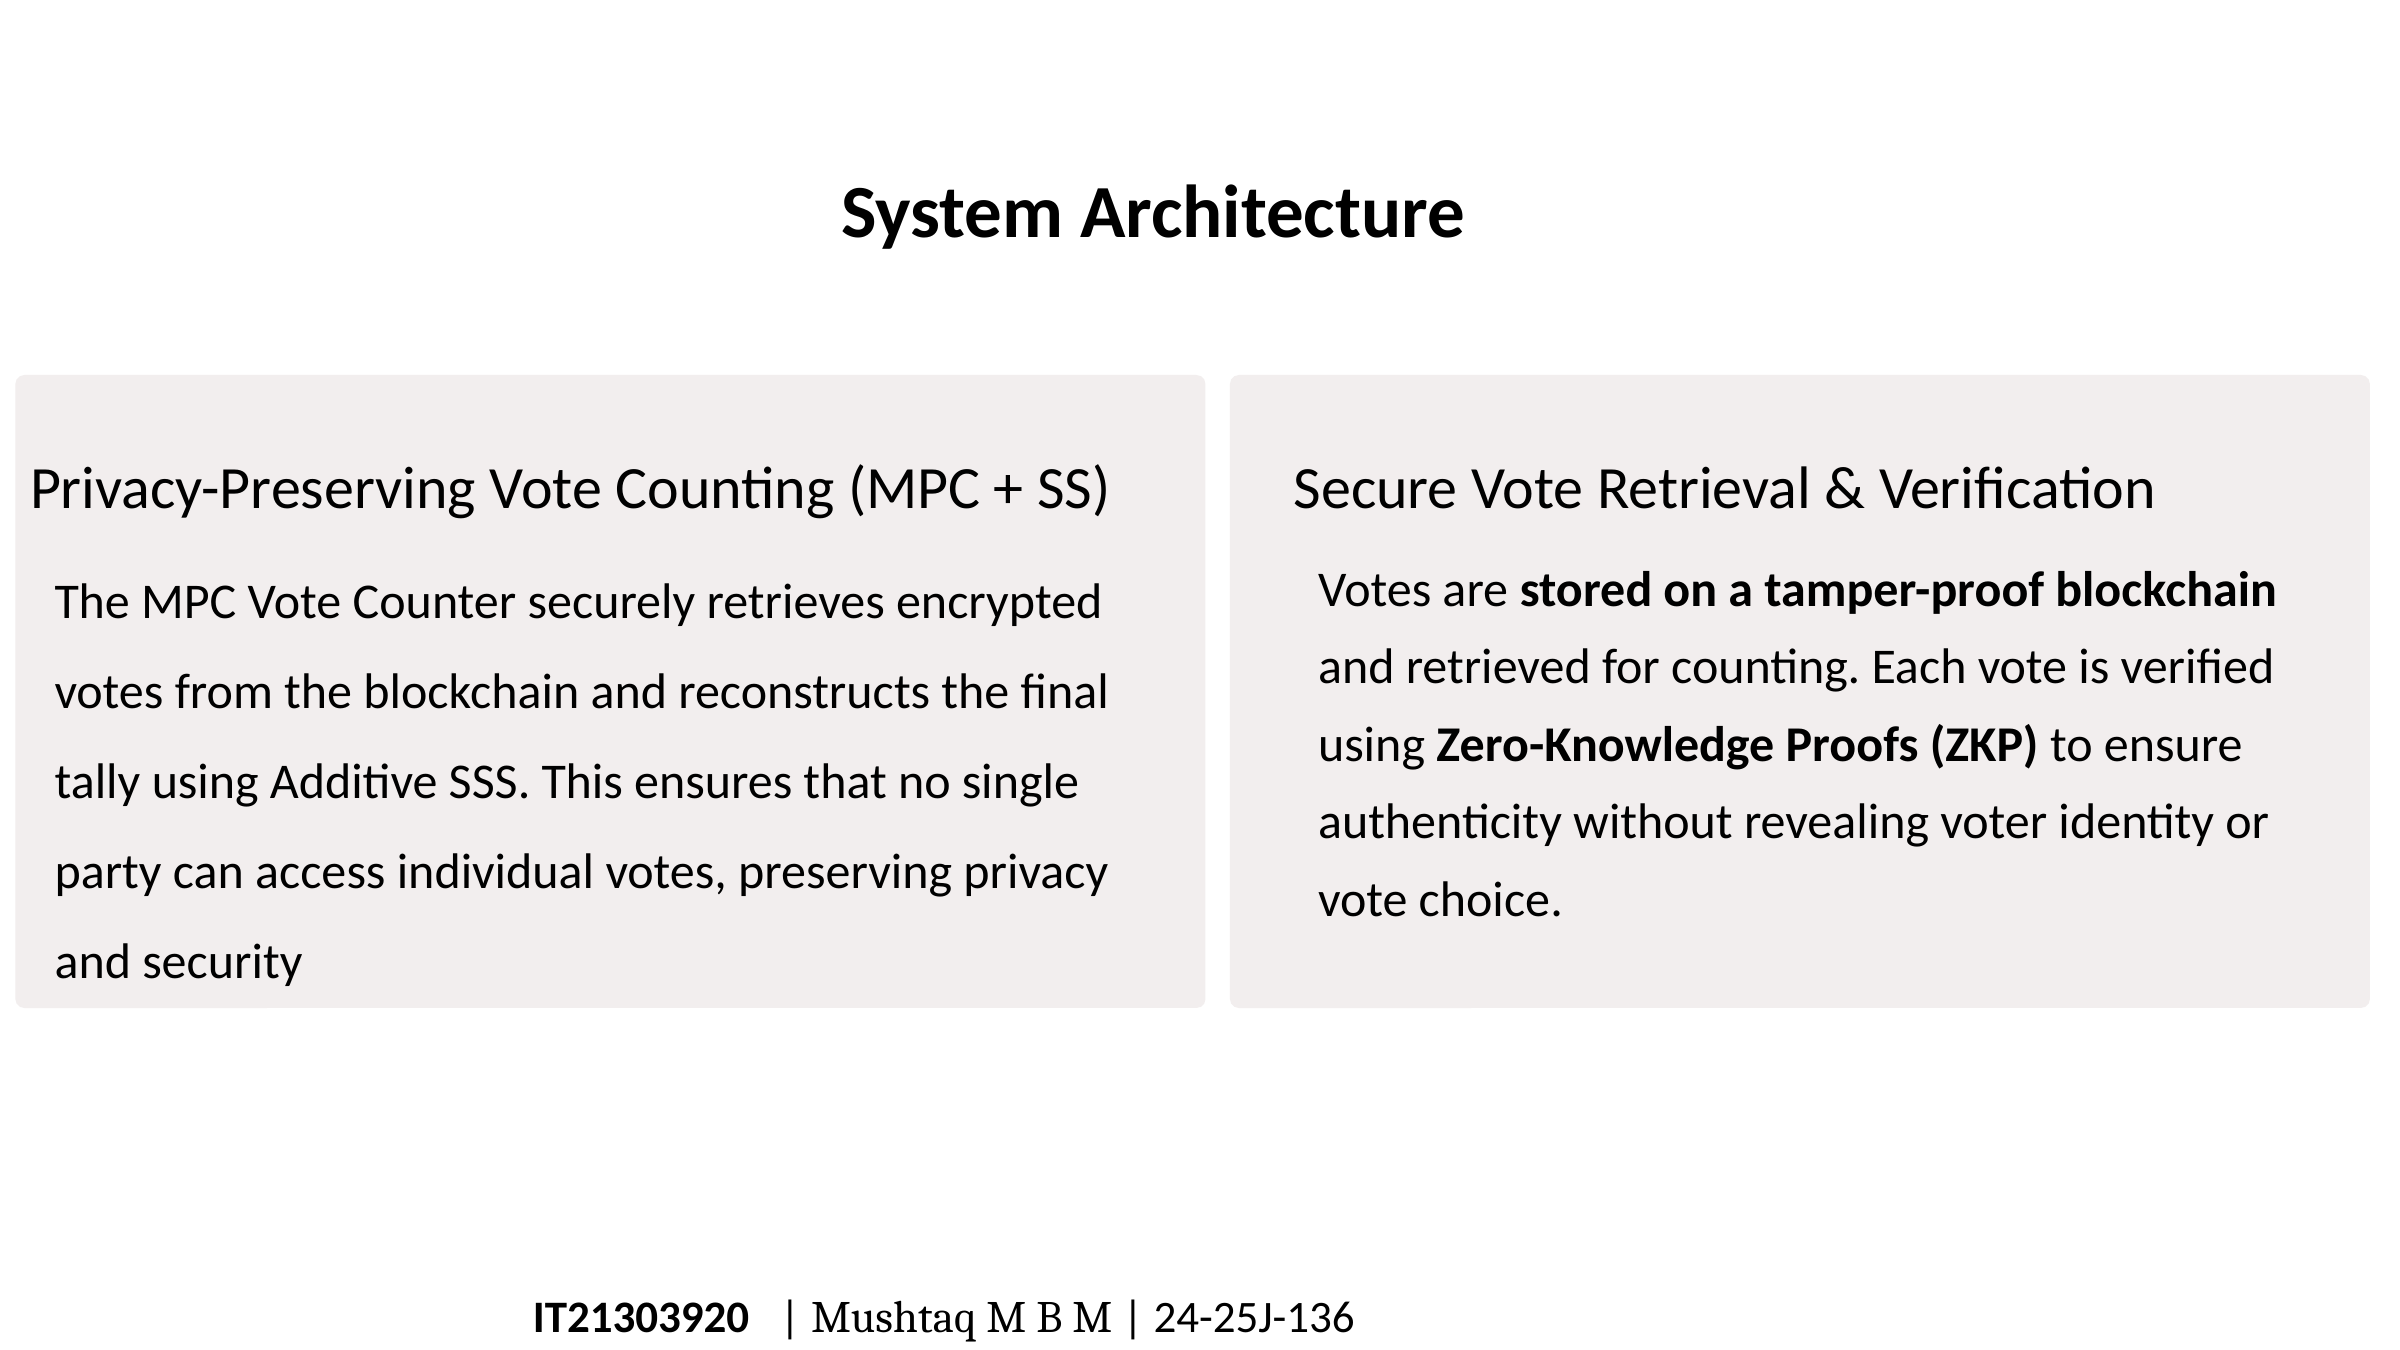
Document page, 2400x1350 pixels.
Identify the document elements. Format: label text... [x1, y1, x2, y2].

text_box Votes are stored on a tamper-proof blockchain and retrieved for counting. Each vote is verified using Zero-Knowledge Proofs (ZKP) to ensure authenticity without revealing voter identity or vote choice. [1318, 538, 2346, 940]
text_box Secure Vote Retrieval & Verification [1293, 445, 1875, 529]
text_box [15, 374, 1206, 1009]
text_box System Architecture [826, 154, 1634, 260]
text_box Privacy-Preserving Vote Counting (MPC + SS) [30, 445, 611, 529]
text_box The MPC Vote Counter securely retrieves encrypted votes from the blockchain and reconstructs the final tally using Additive SSS. This ensures that no single party can access individual votes, preserving privacy and security [54, 538, 1152, 881]
text_box IT21303920 | Mushtaq M B M | 24-25J-136 [517, 1277, 1861, 1350]
text_box [1229, 374, 2370, 1009]
